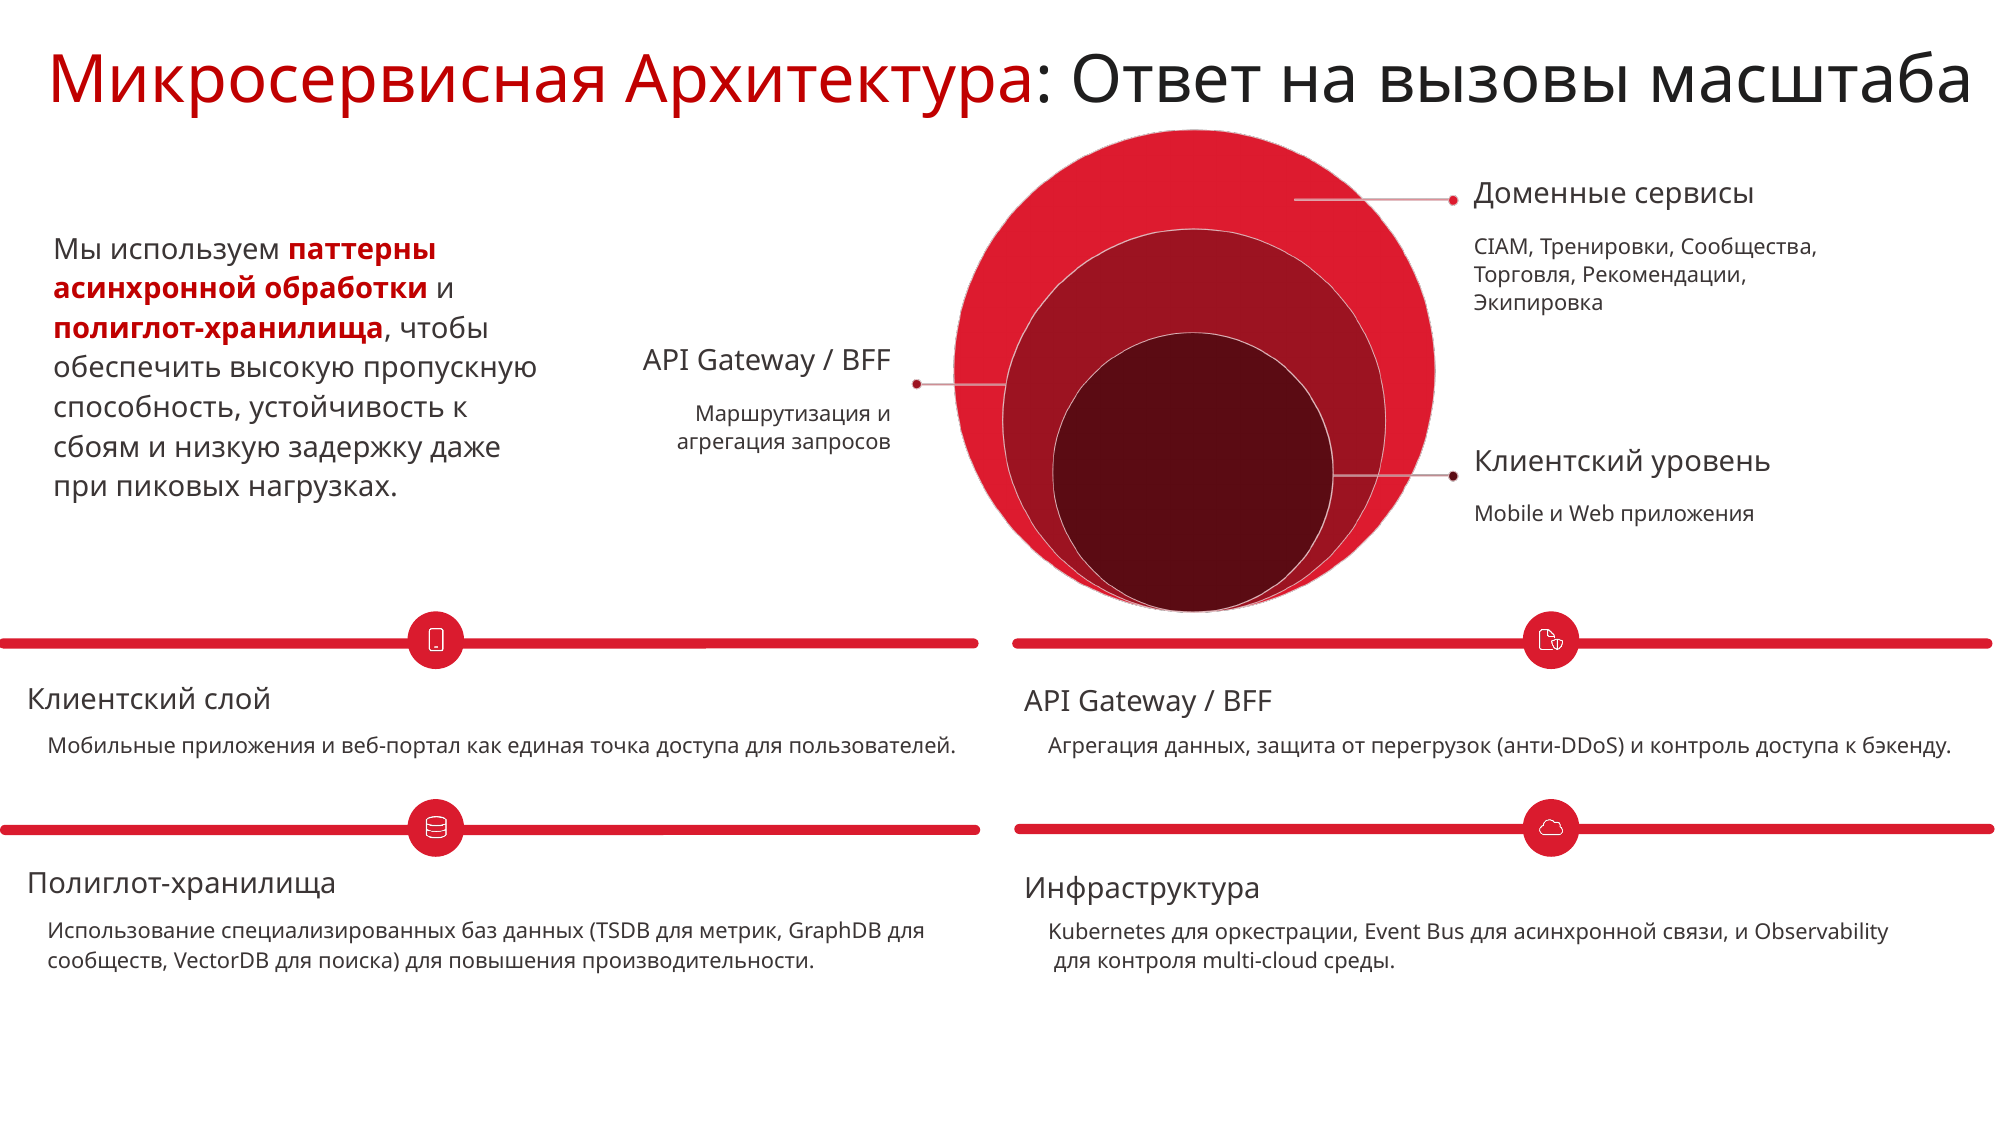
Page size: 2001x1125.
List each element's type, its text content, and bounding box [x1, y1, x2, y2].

text_box [26, 642, 985, 784]
text_box [1003, 639, 2000, 784]
text_box Мы используем паттерны асинхронной обработки и полиглот-хранилища, чтобы обеспечить высокую пропускную способность, устойчивость к сбоям и низкую задержку даже при пиковых нагрузках. [53, 225, 559, 491]
text_box [1014, 823, 1539, 835]
text_box [1563, 823, 1995, 835]
text_box [464, 824, 981, 836]
text_box Мобильные приложения и веб-портал как единая точка доступа для пользователей. [47, 728, 933, 760]
text_box [448, 638, 979, 649]
text_box Использование специализированных баз данных (TSDB для метрик, GraphDB для сообществ, VectorDB для поиска) для повышения производительности. [47, 914, 950, 957]
text_box [1563, 638, 1993, 649]
text_box Инфраструктура [1024, 874, 1272, 906]
text_box [1523, 799, 1579, 823]
text_box [1524, 649, 1579, 670]
text_box [407, 611, 464, 638]
text_box [408, 649, 463, 670]
text_box API Gateway / BFF [1024, 686, 1272, 719]
text_box [407, 799, 464, 857]
text_box [1003, 827, 2000, 1002]
text_box Микросервисная Архитектура: Ответ на вызовы масштаба [47, 53, 1467, 118]
text_box Клиентский слой [26, 684, 235, 717]
text_box Агрегация данных, защита от перегрузок (анти-DDoS) и контроль доступа к бэкенду. [1048, 728, 2000, 767]
picture [1539, 813, 1563, 842]
text_box Полиглот-хранилища [26, 869, 255, 892]
text_box [0, 638, 423, 649]
text_box [1523, 835, 1579, 857]
text_box [3, 831, 985, 1002]
text_box [1012, 638, 1539, 649]
text_box [0, 824, 408, 836]
picture [423, 813, 448, 842]
picture [423, 625, 448, 655]
text_box Kubernetes для оркестрации, Event Bus для асинхронной связи, и Observability для контроля multi-cloud среды. [1048, 914, 1984, 976]
picture [587, 80, 1800, 655]
text_box CIAM, Тренировки, Сообщества, Торговля, Рекомендации, Экипировка [1800, 230, 1848, 320]
